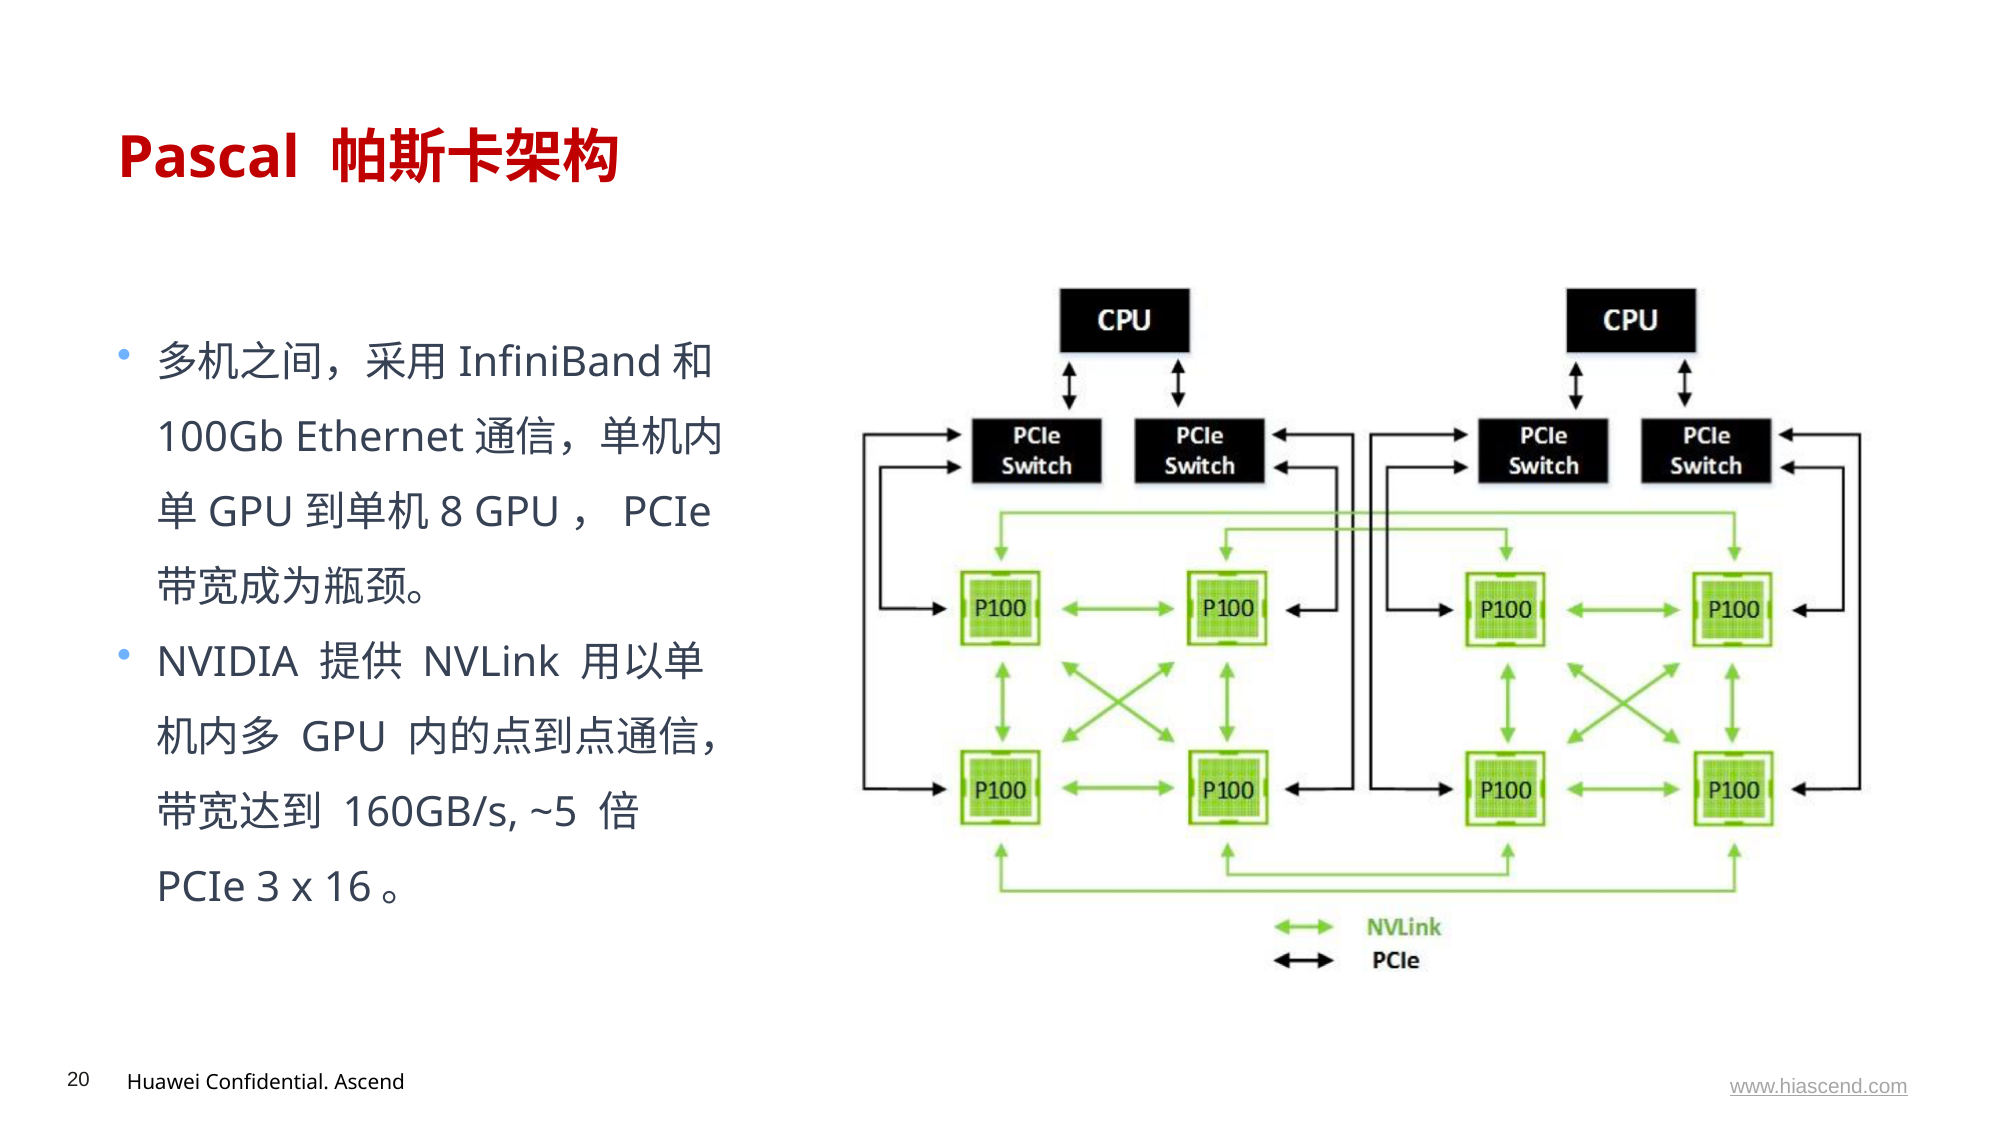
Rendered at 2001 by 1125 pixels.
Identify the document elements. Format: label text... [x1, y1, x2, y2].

list 多机之间，采用InfiniBand和100Gb Ethernet通信，单机内单GPU到单机8 GPU，PCIe 带宽成为瓶颈。 NVIDIA 提供 NVLink 用以单机内多 GPU 内的点到点通信，带宽达到 160GB/s, ~5 倍 PCIe 3 x 16。 [102, 231, 753, 988]
picture [799, 274, 1895, 988]
title Pascal 帕斯卡架构 [102, 111, 1901, 209]
